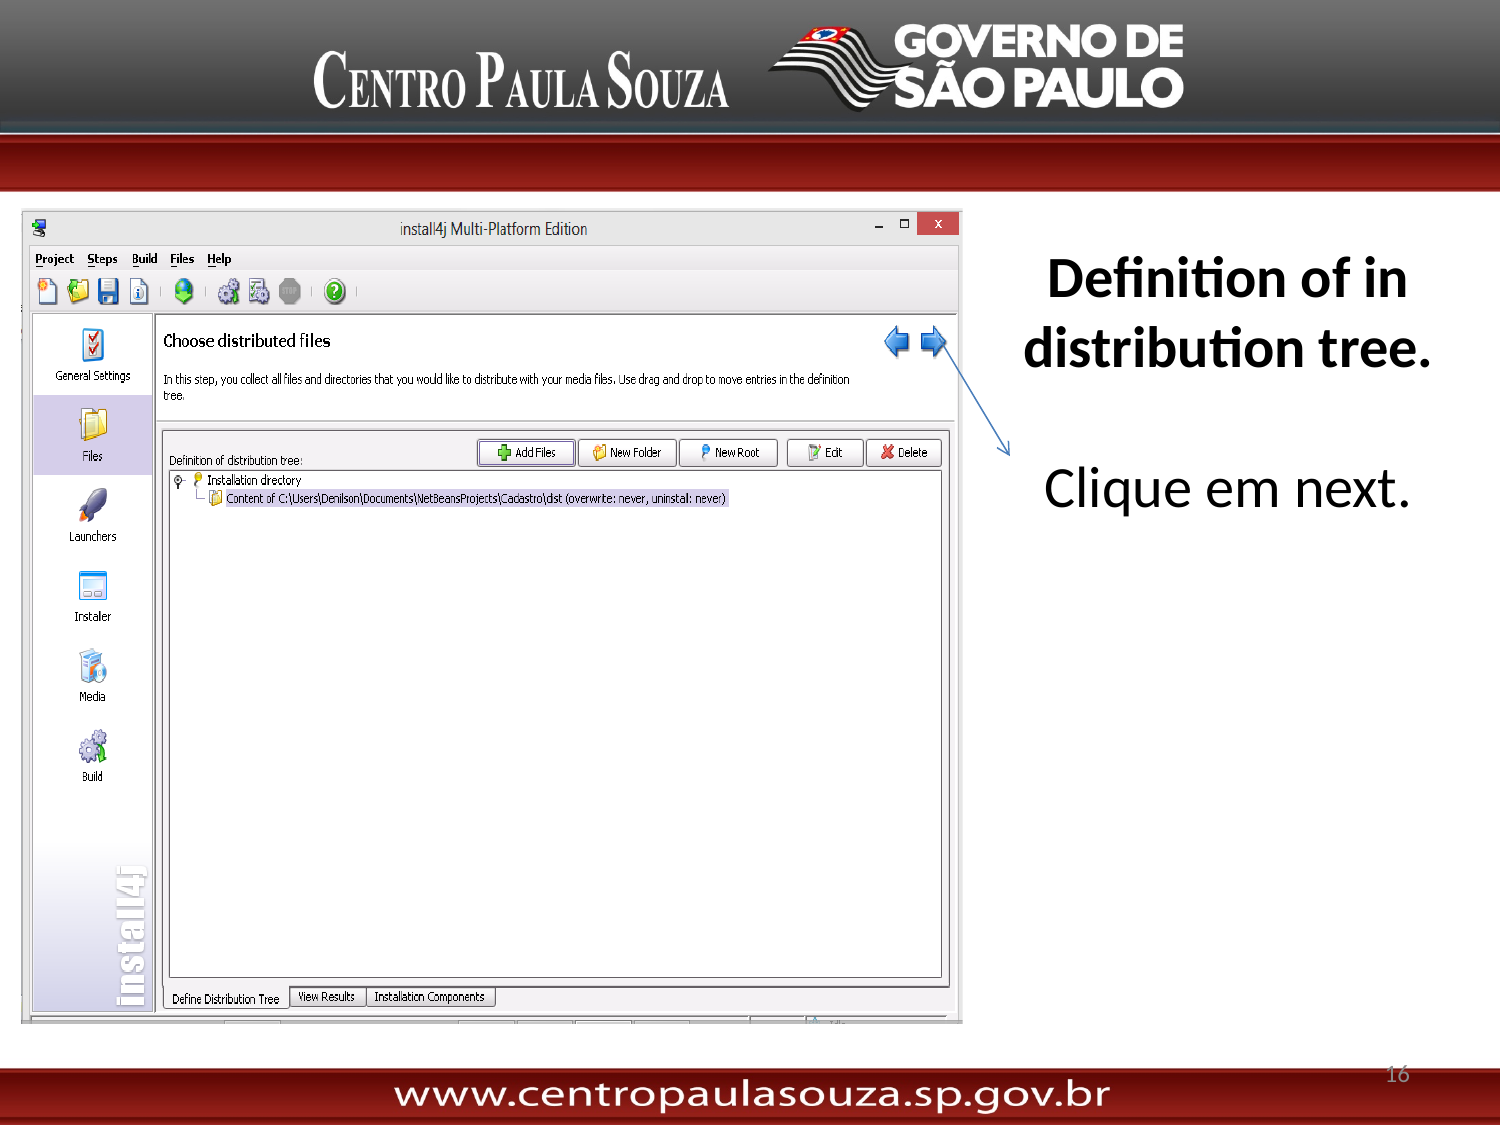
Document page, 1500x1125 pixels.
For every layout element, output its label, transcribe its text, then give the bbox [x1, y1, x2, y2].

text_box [938, 337, 1010, 457]
slide_number 16 [1074, 1042, 1425, 1103]
text_box Definition of in distribution tree. Clique em next. [986, 231, 1471, 527]
text_box [25, 0, 498, 206]
picture [0, 0, 1500, 1125]
